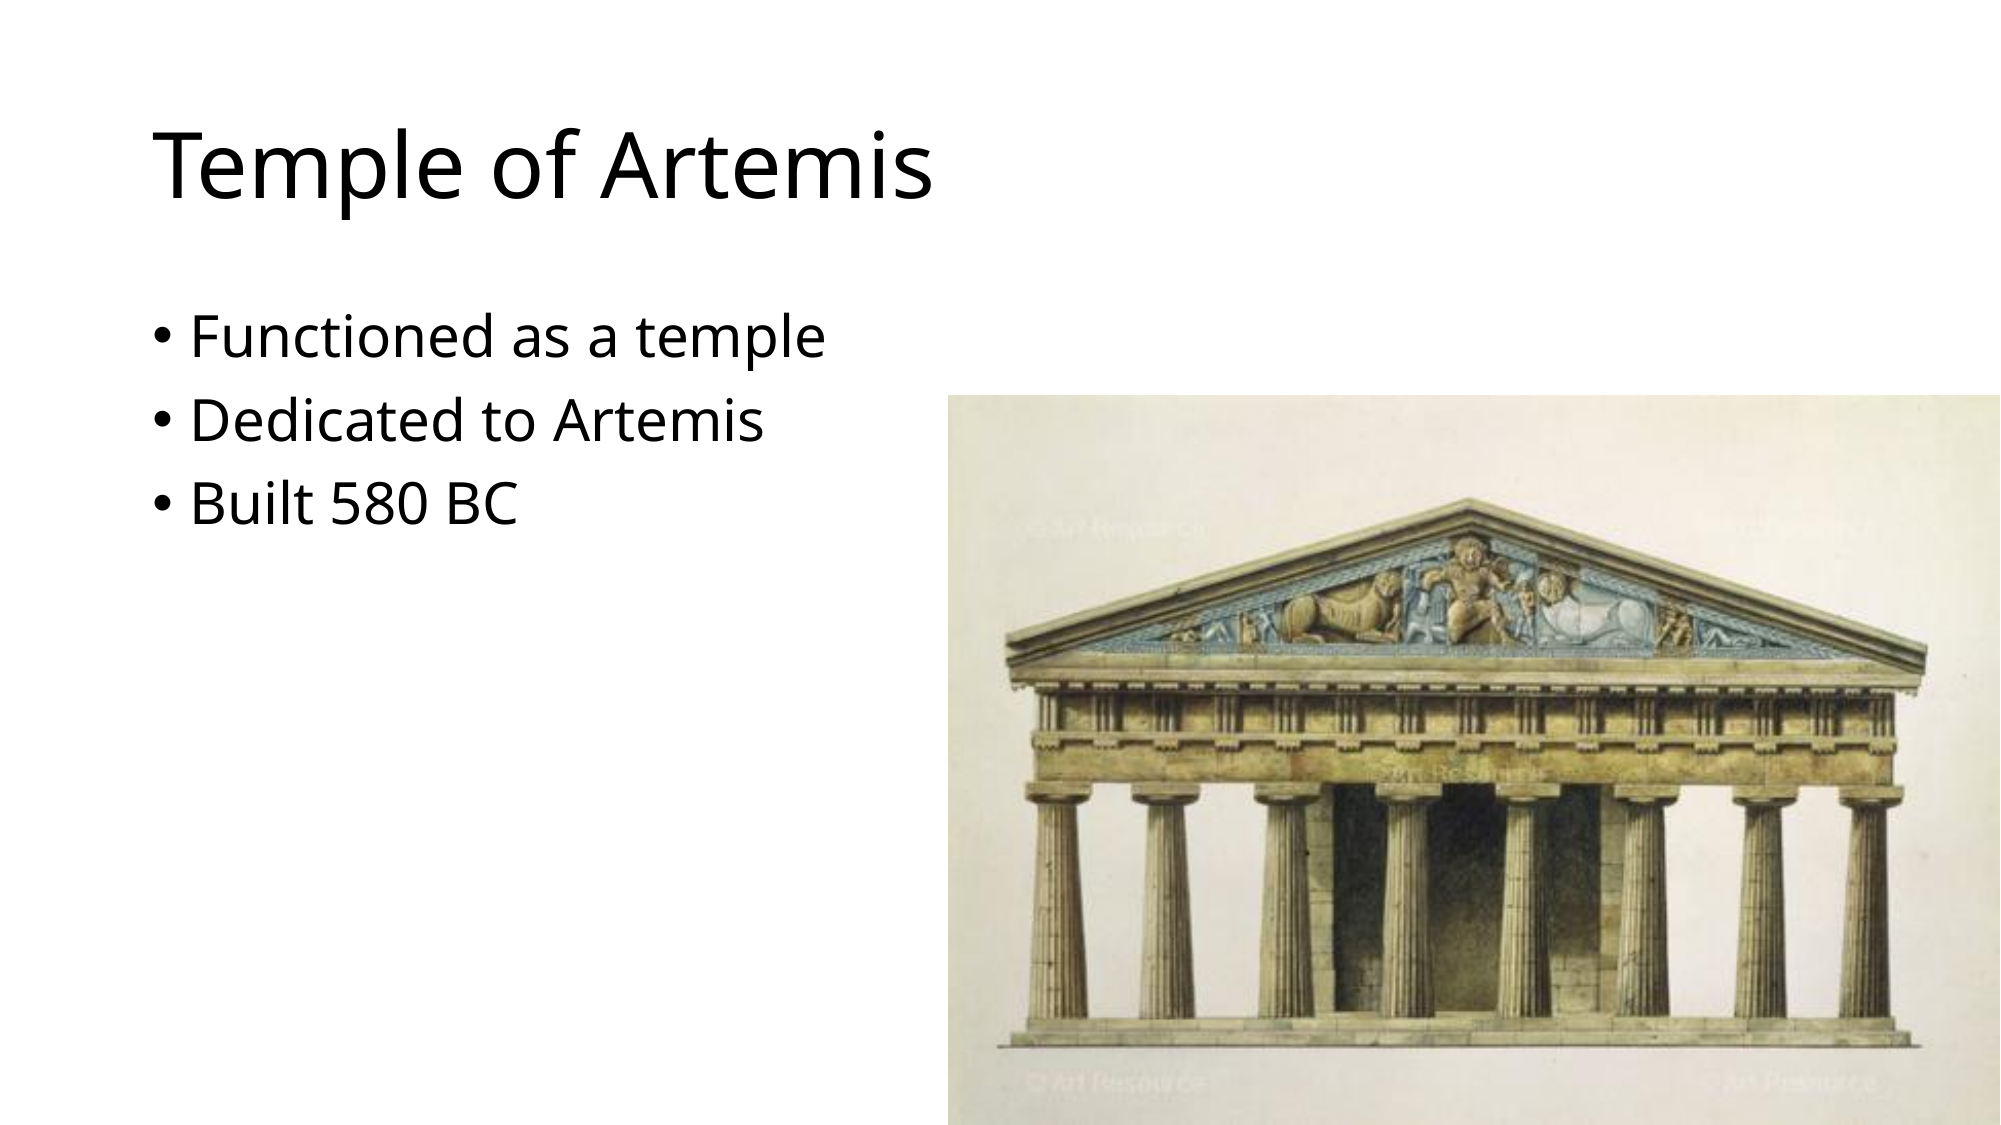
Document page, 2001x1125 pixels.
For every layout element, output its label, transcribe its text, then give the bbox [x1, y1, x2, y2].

picture [948, 395, 2000, 1125]
list Functioned as a temple Dedicated to Artemis Built 580 BC [137, 299, 1863, 1014]
title Temple of Artemis [137, 59, 1863, 278]
